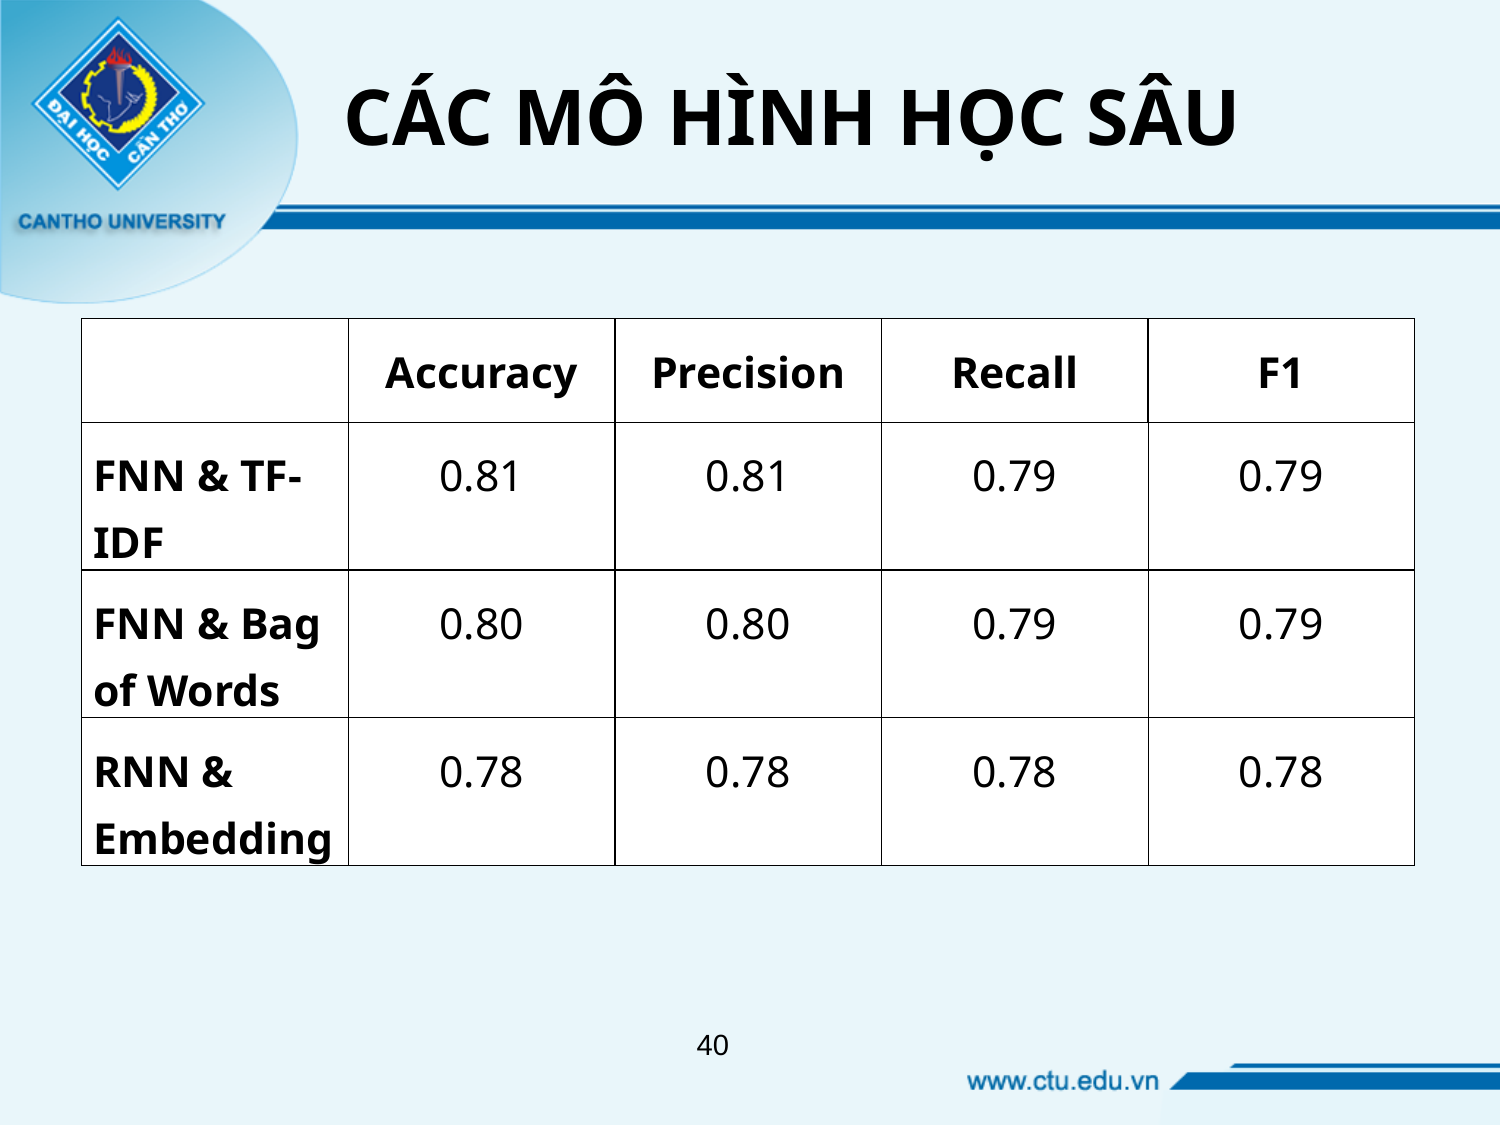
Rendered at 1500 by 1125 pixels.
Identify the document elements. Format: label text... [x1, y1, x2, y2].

picture [0, 0, 1500, 1125]
table_header Recall [882, 319, 1147, 422]
table_cell 0.81 [616, 423, 881, 569]
table_cell 0.79 [882, 423, 1148, 569]
table_cell FNN & TF-IDF [82, 423, 348, 569]
table_cell 0.78 [616, 718, 881, 865]
table_header F1 [1149, 319, 1414, 422]
table_cell 0.79 [1149, 571, 1414, 717]
table_cell 0.78 [882, 718, 1148, 865]
table_cell RNN & Embedding [82, 718, 348, 865]
table_cell 0.80 [349, 571, 614, 717]
table_cell 0.80 [616, 571, 881, 717]
table_header Precision [616, 319, 881, 422]
table_cell FNN & Bag of Words [82, 571, 348, 717]
text_box [17, 294, 1480, 388]
table_cell 0.78 [349, 718, 614, 865]
slide_number ‹#› [394, 1018, 745, 1109]
table_header Accuracy [349, 319, 614, 422]
text_box CÁC MÔ HÌNH HỌC SÂU [253, 53, 1409, 177]
table_cell 0.81 [349, 423, 614, 569]
table_header [82, 319, 348, 422]
table_cell 0.79 [1149, 423, 1414, 569]
table_cell 0.78 [1149, 718, 1414, 865]
table_cell 0.79 [882, 571, 1148, 717]
